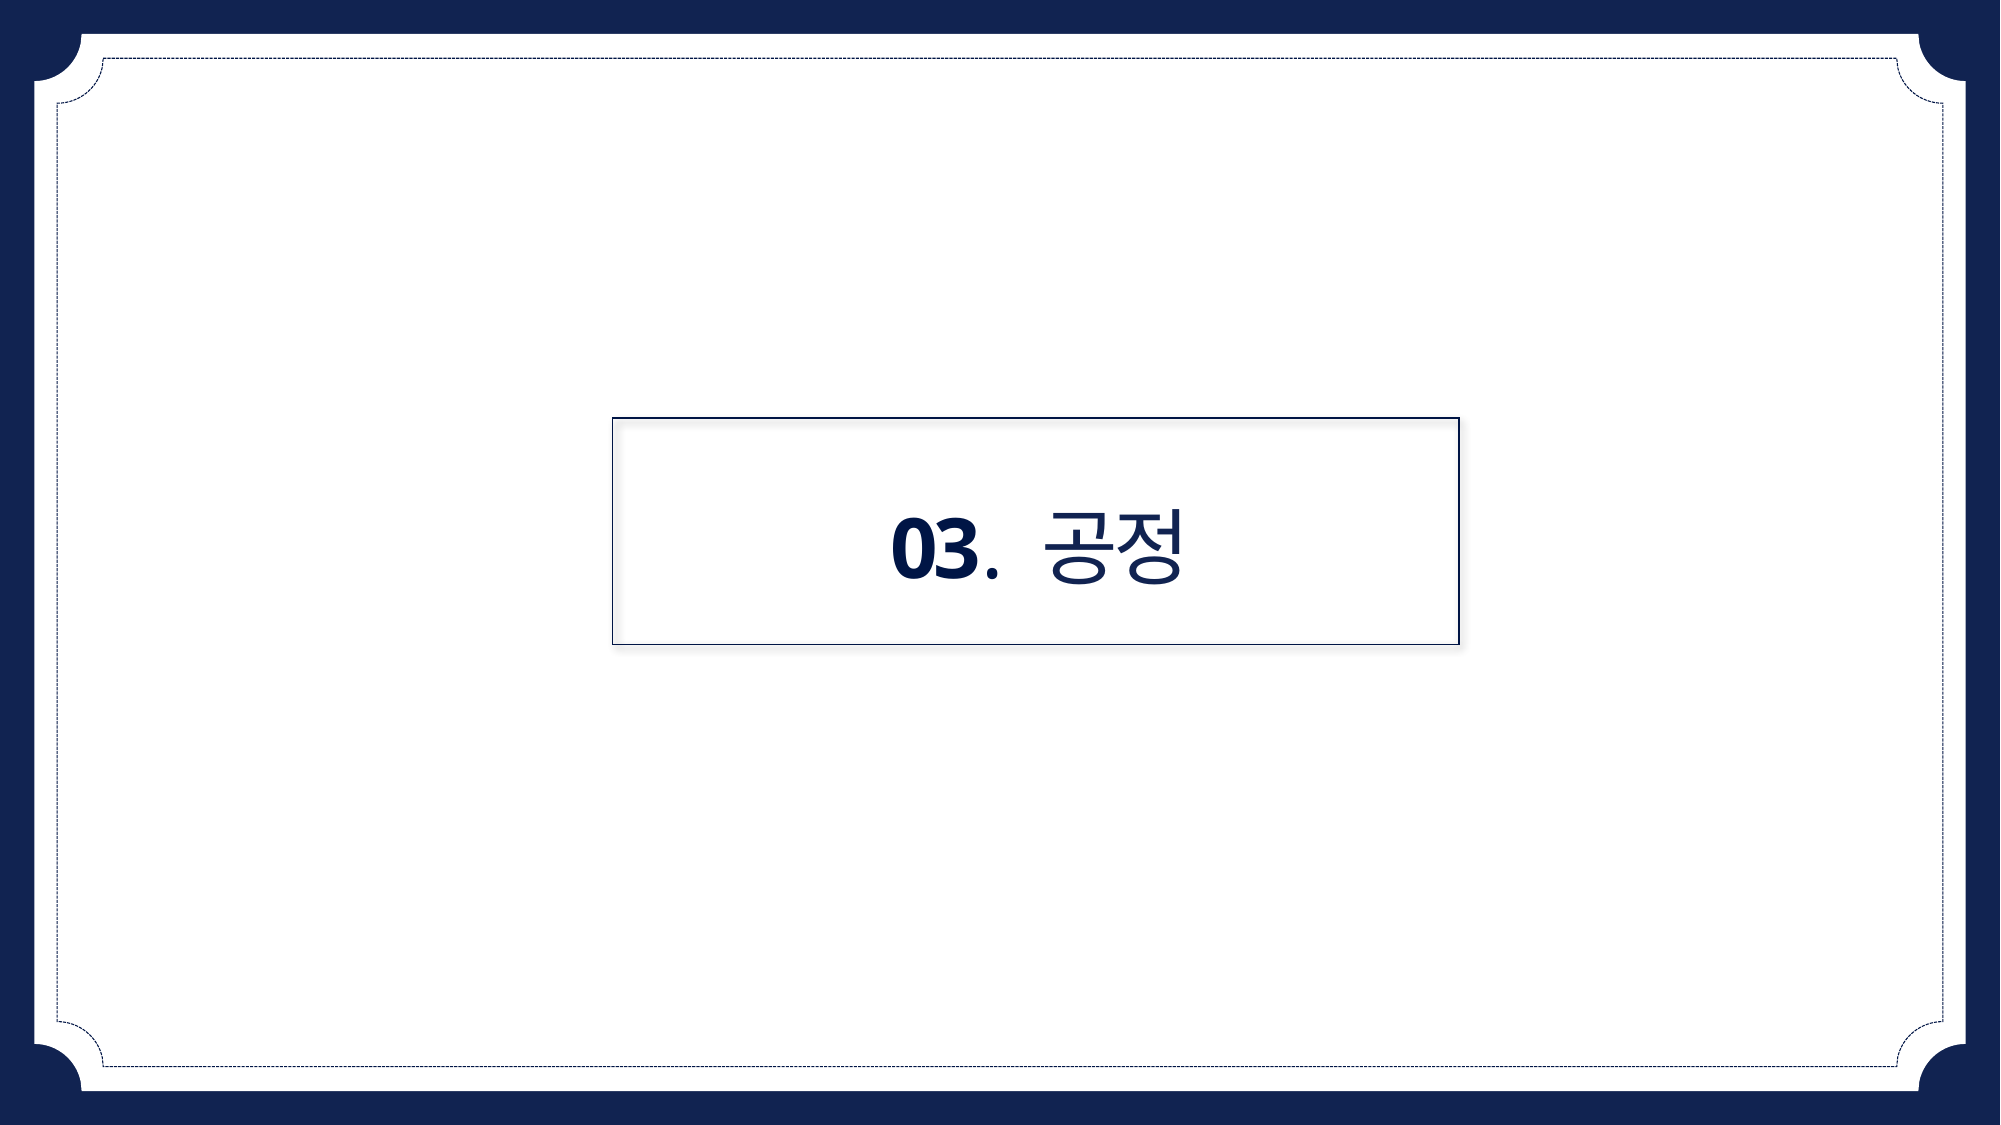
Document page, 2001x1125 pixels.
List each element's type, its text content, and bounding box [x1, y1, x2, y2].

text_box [583, 417, 1498, 706]
text_box [56, 57, 1944, 1068]
text_box 1. [33, 32, 1967, 1093]
